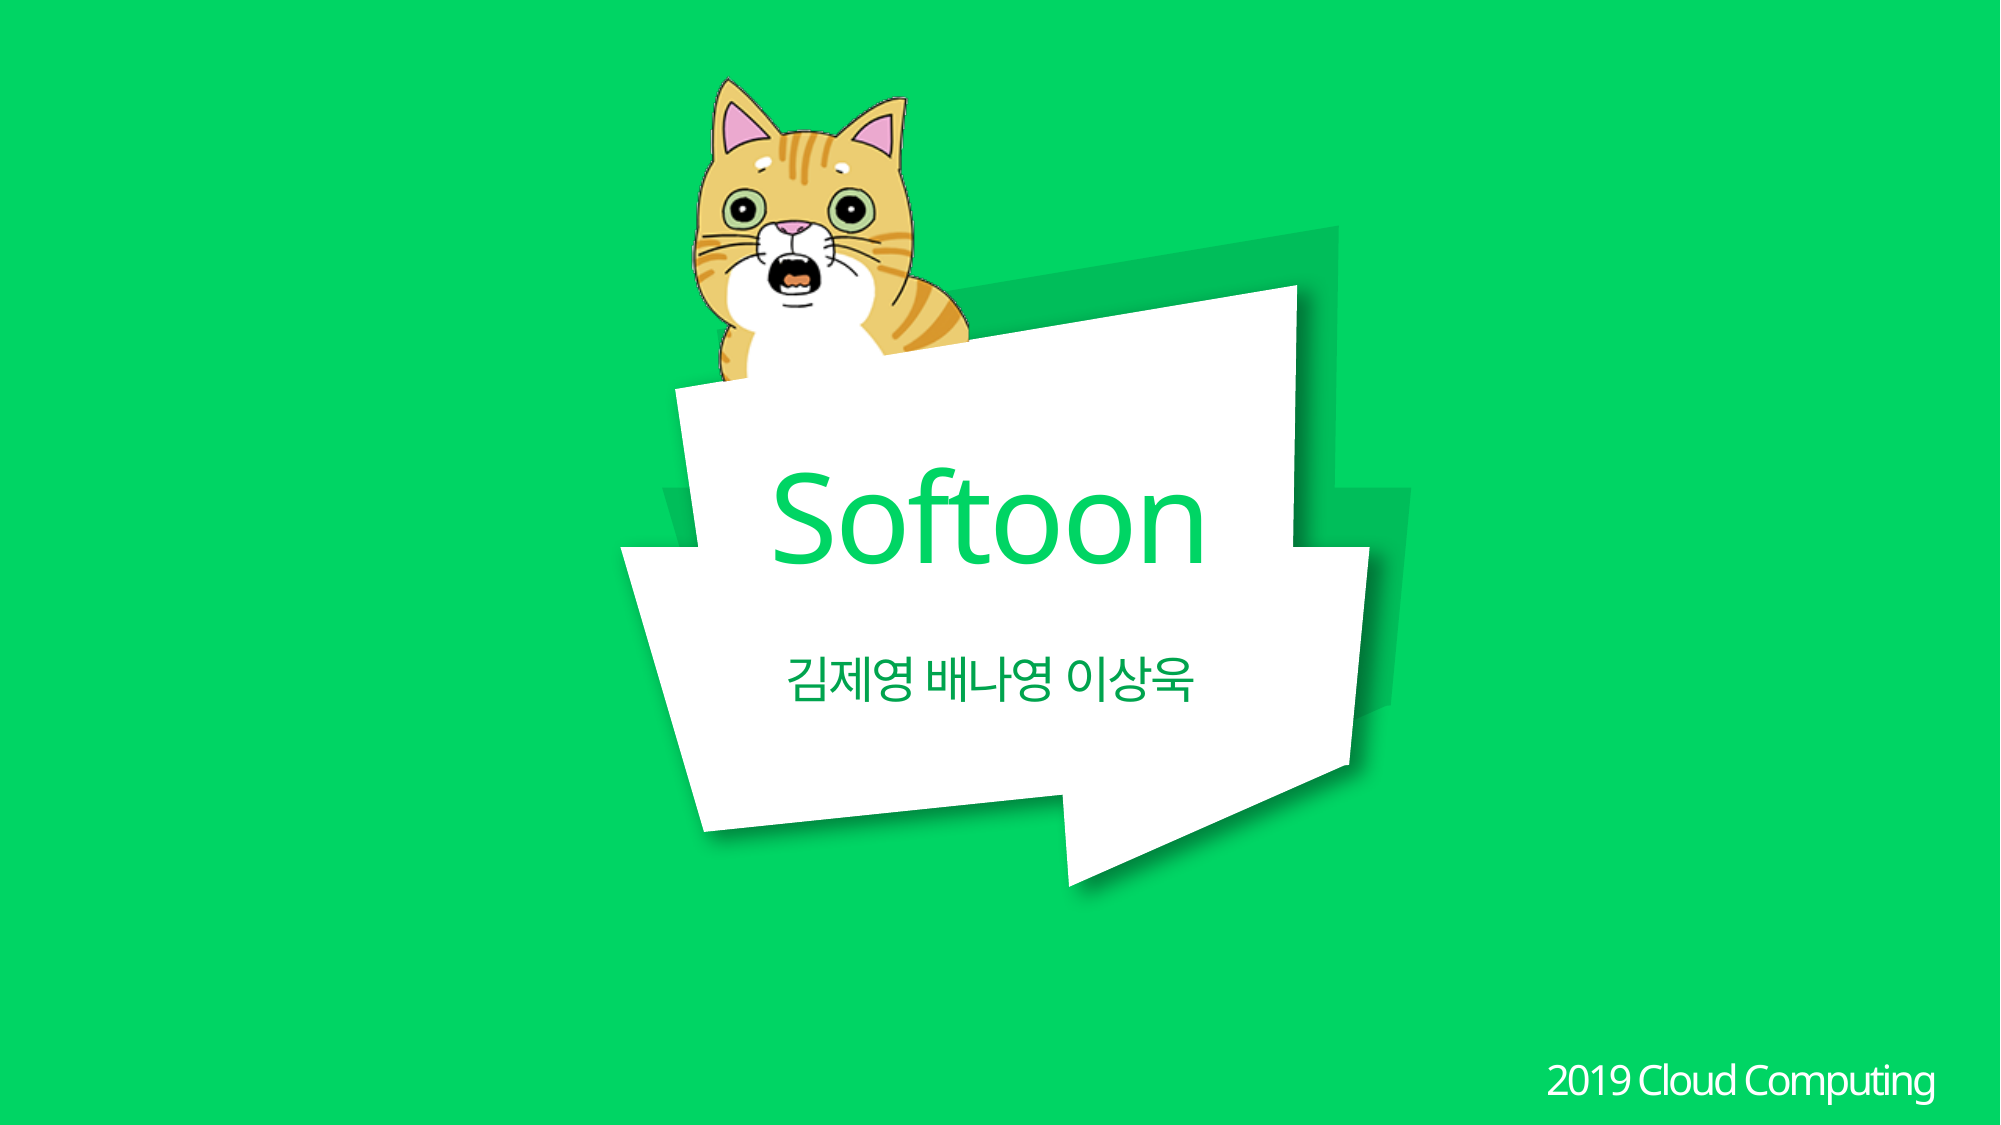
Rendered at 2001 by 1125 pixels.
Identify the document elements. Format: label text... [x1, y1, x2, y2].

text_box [678, 63, 1009, 434]
text_box 2019 Cloud Computing [1483, 1046, 2000, 1112]
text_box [611, 216, 1417, 934]
